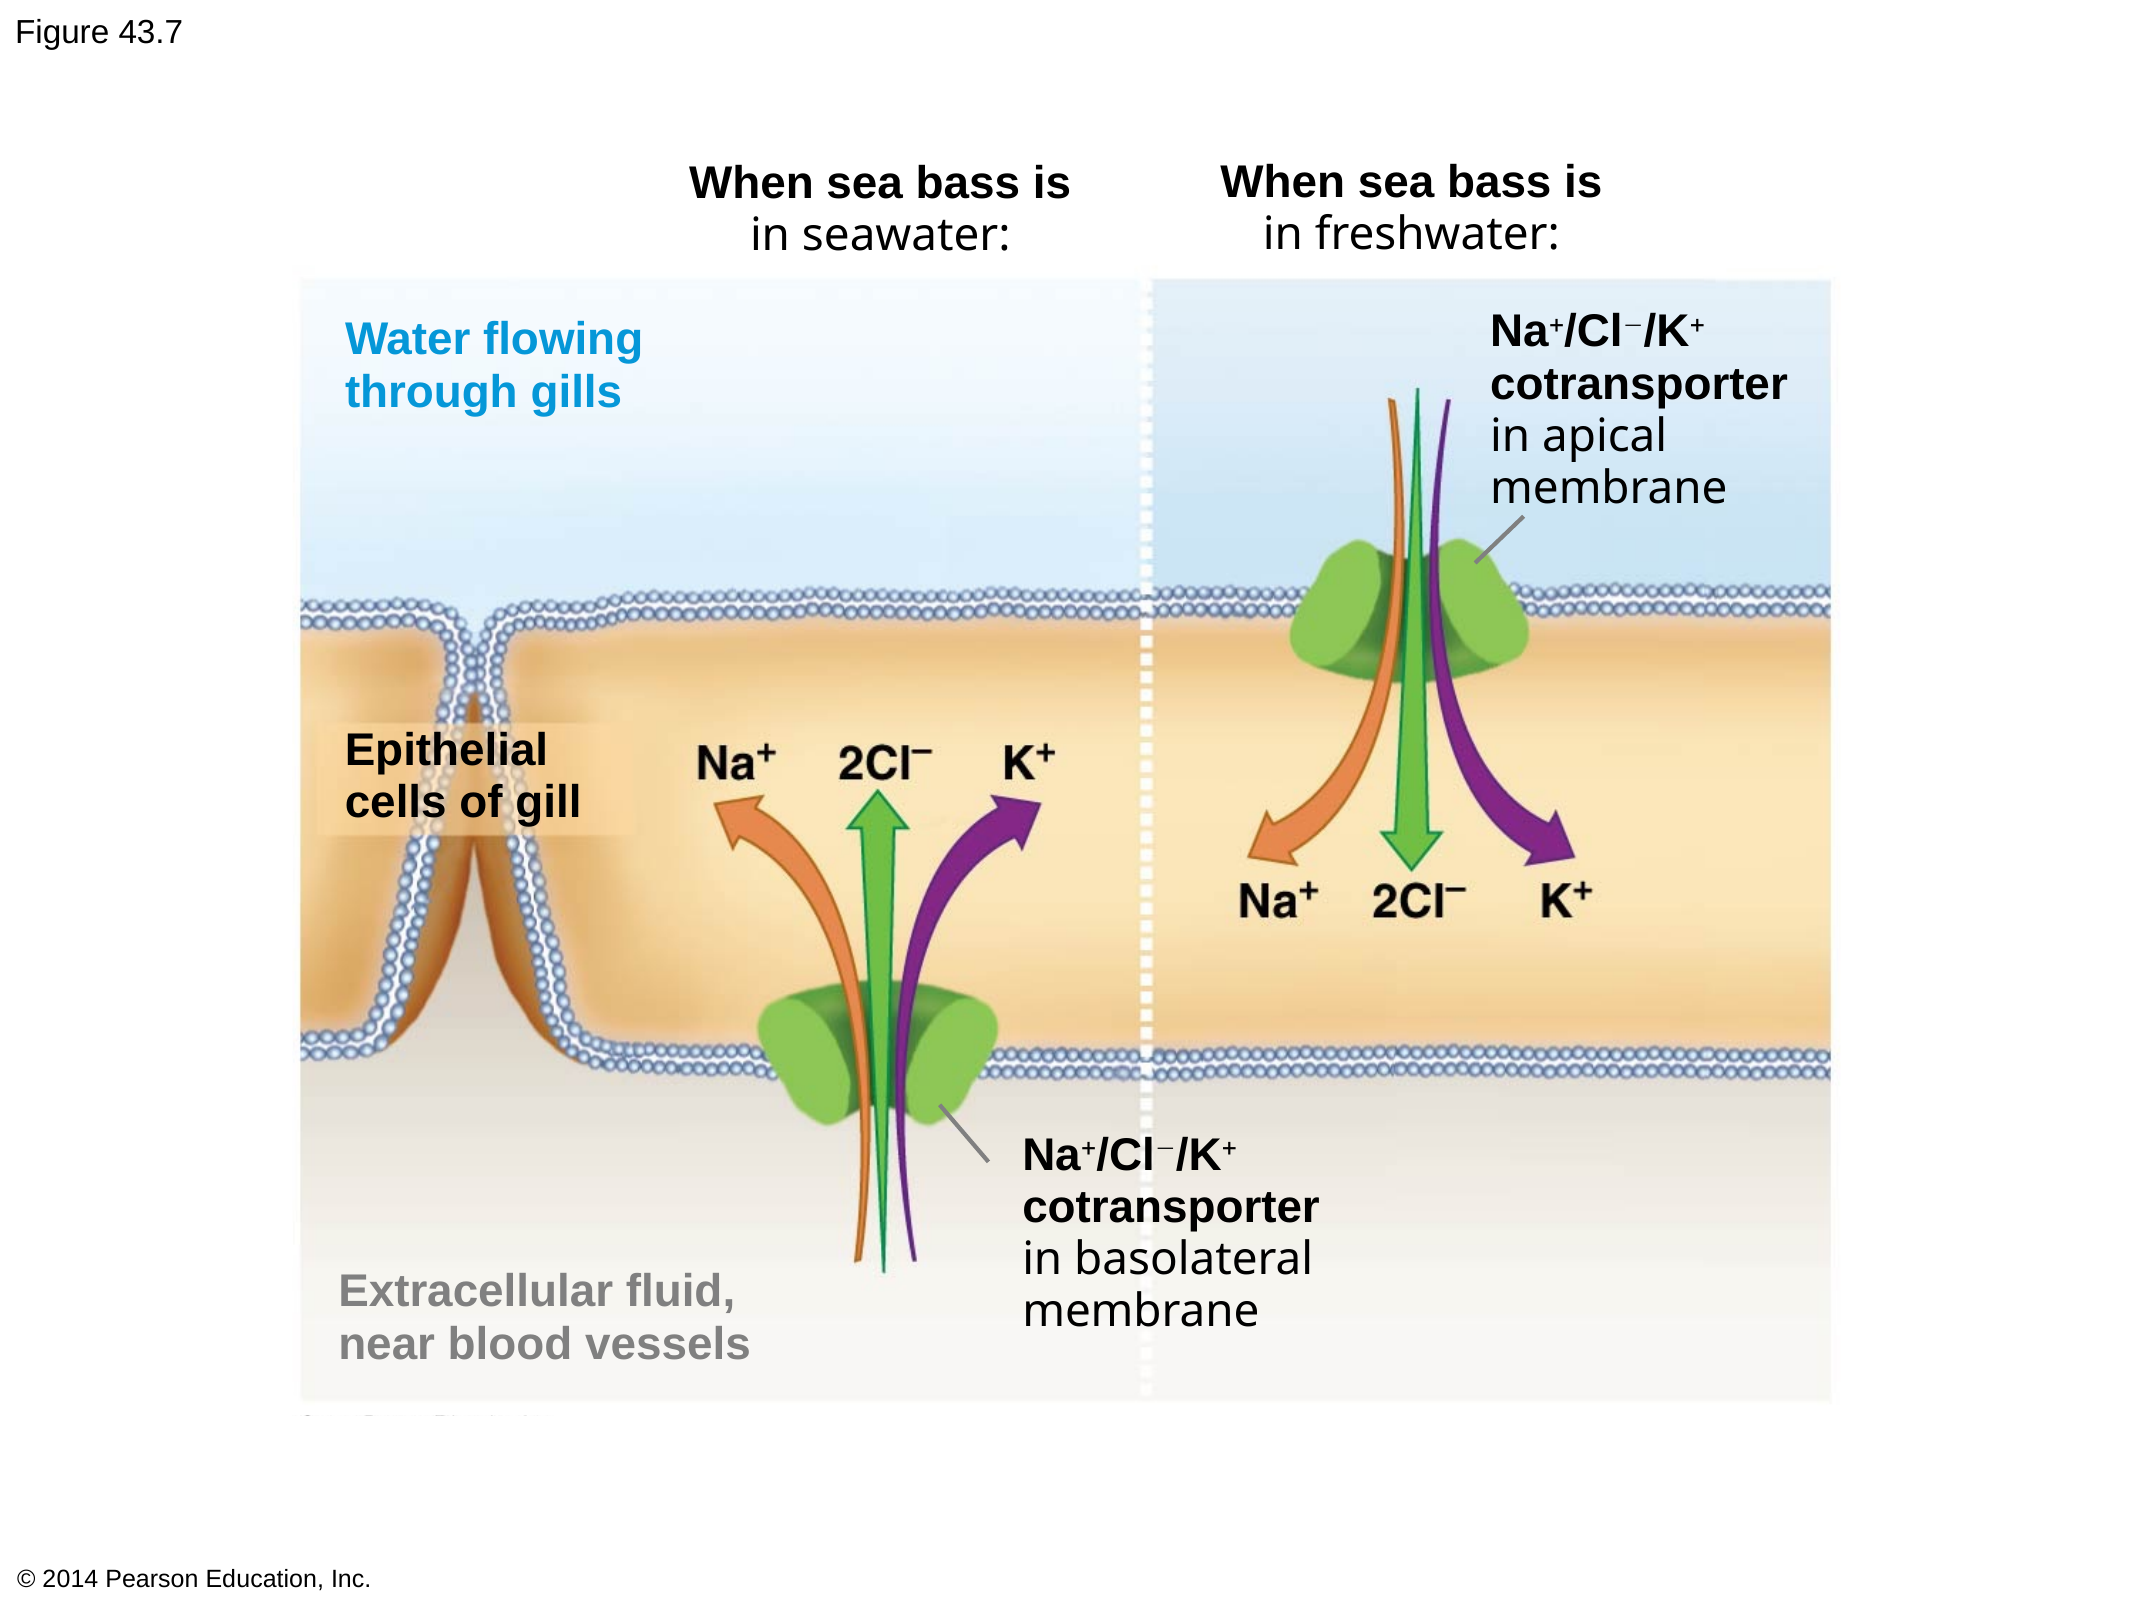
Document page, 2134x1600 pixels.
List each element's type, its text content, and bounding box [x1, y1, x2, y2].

picture [292, 152, 1841, 1416]
title Figure 43.7 [3, 0, 834, 72]
